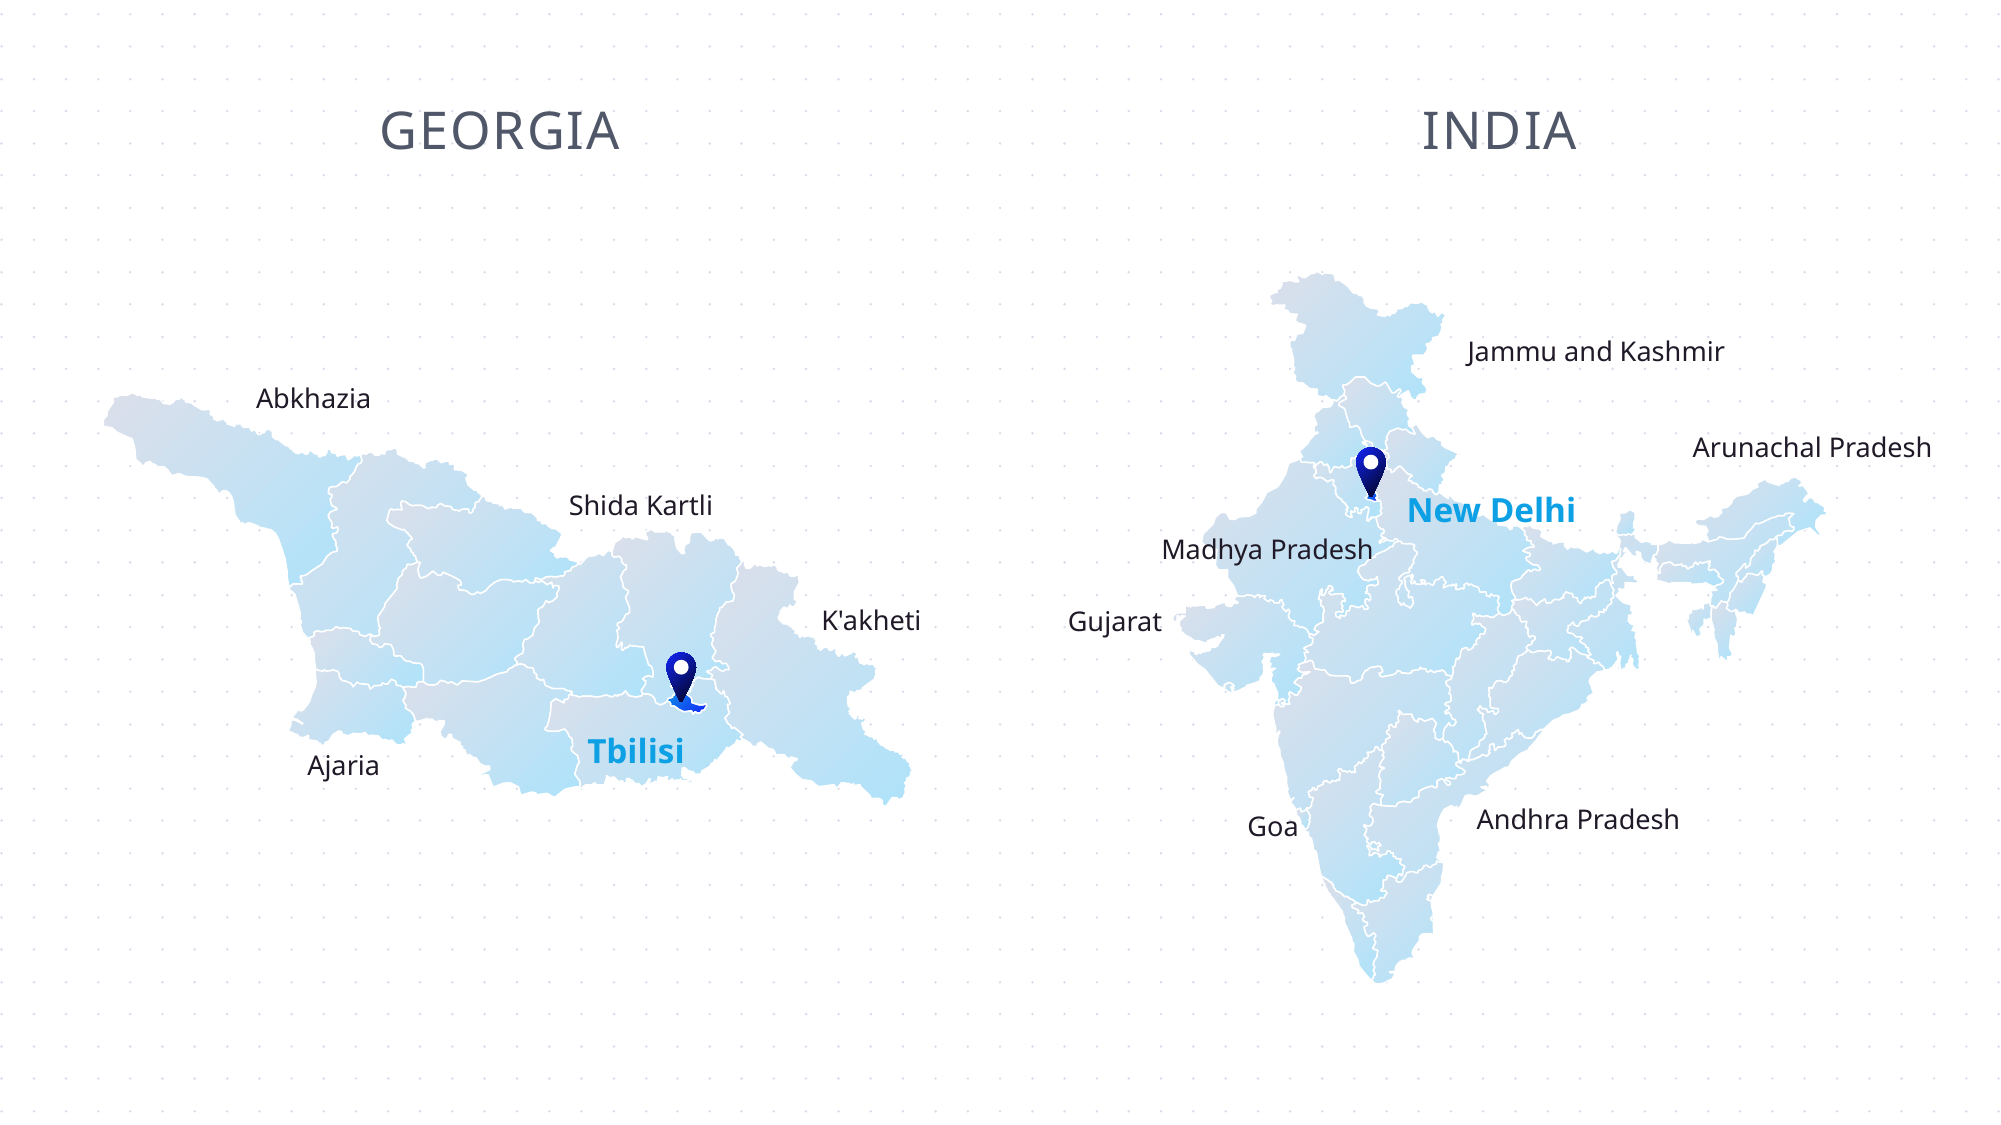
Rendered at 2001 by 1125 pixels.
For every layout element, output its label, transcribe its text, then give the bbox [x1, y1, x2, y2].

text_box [1171, 843, 1827, 985]
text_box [102, 392, 249, 808]
text_box INDIA [1156, 89, 1844, 167]
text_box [1171, 270, 1827, 334]
text_box GEORGIA [252, 89, 747, 167]
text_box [249, 334, 1945, 843]
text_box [665, 651, 697, 703]
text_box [1355, 446, 1387, 498]
